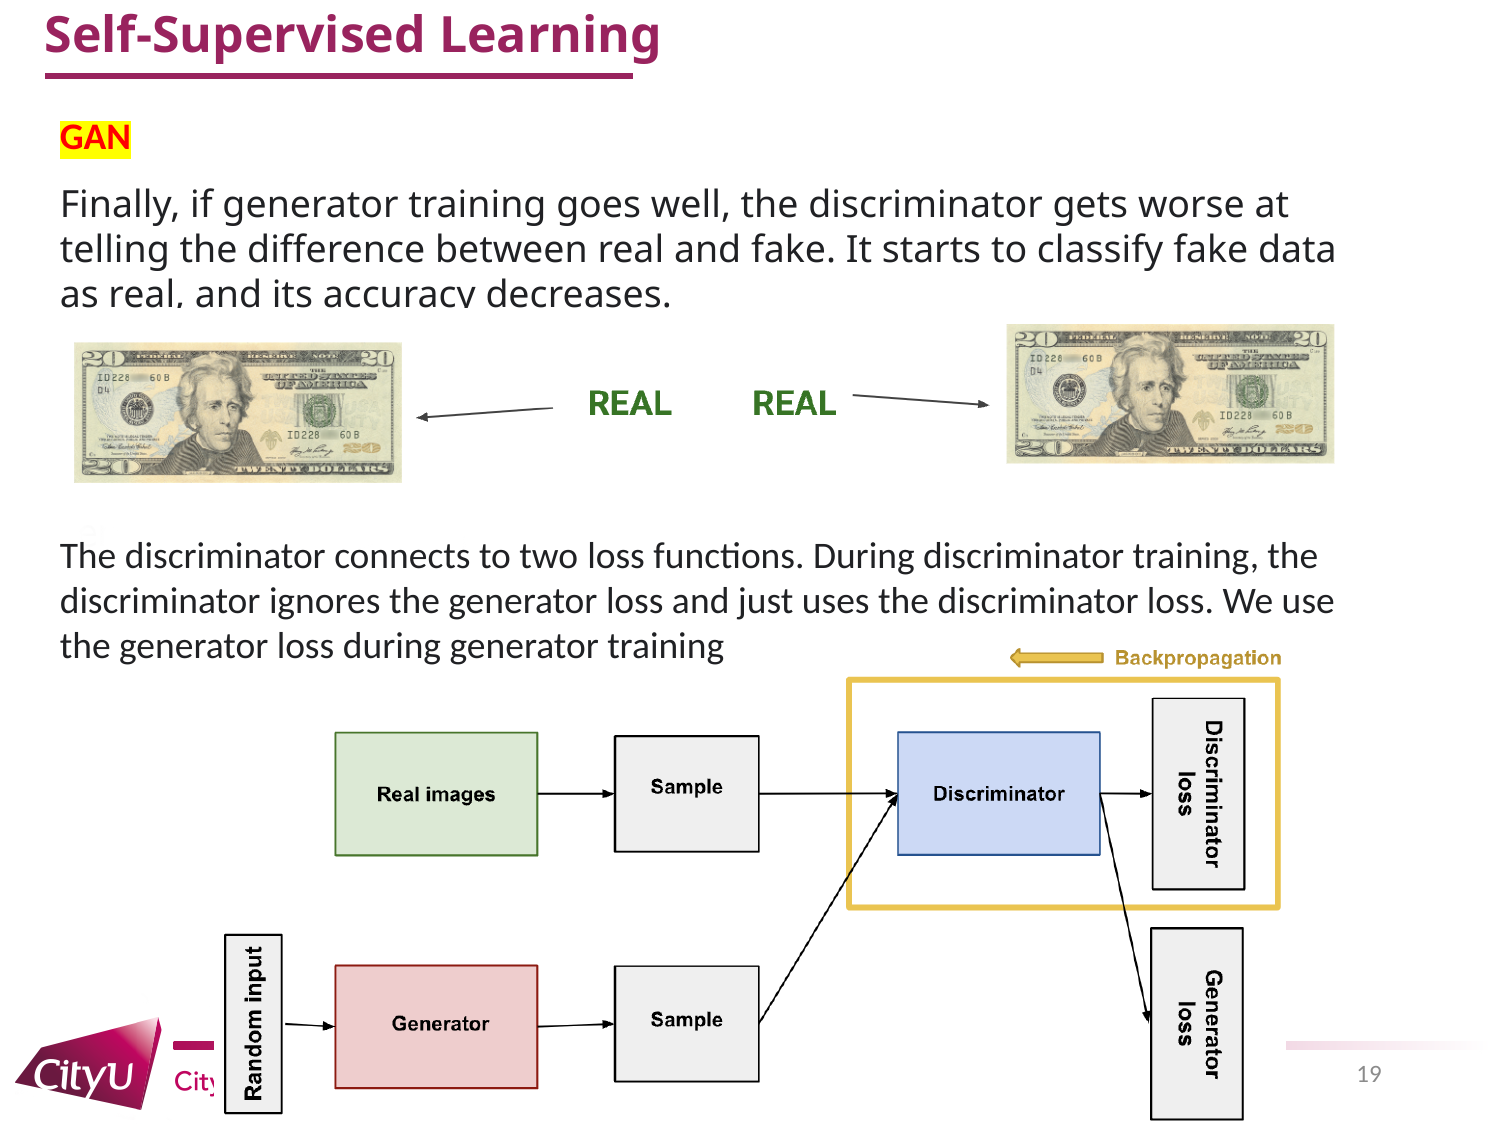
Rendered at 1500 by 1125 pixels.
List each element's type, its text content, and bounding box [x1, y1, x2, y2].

title Self-Supervised Learning [0, 0, 1455, 77]
picture [0, 0, 1500, 1125]
text_box GAN [45, 82, 1397, 165]
text_box Finally, if generator training goes well, the discriminator gets worse at telling the difference between real and fake. It starts to classify fake data as real, and its accuracy decreases. [45, 173, 1397, 323]
slide_number 19 [1286, 1042, 1397, 1103]
text_box The discriminator connects to two loss functions. During discriminator training, the discriminator ignores the generator loss and just uses the discriminator loss. We use the generator loss during generator training [45, 524, 1397, 674]
